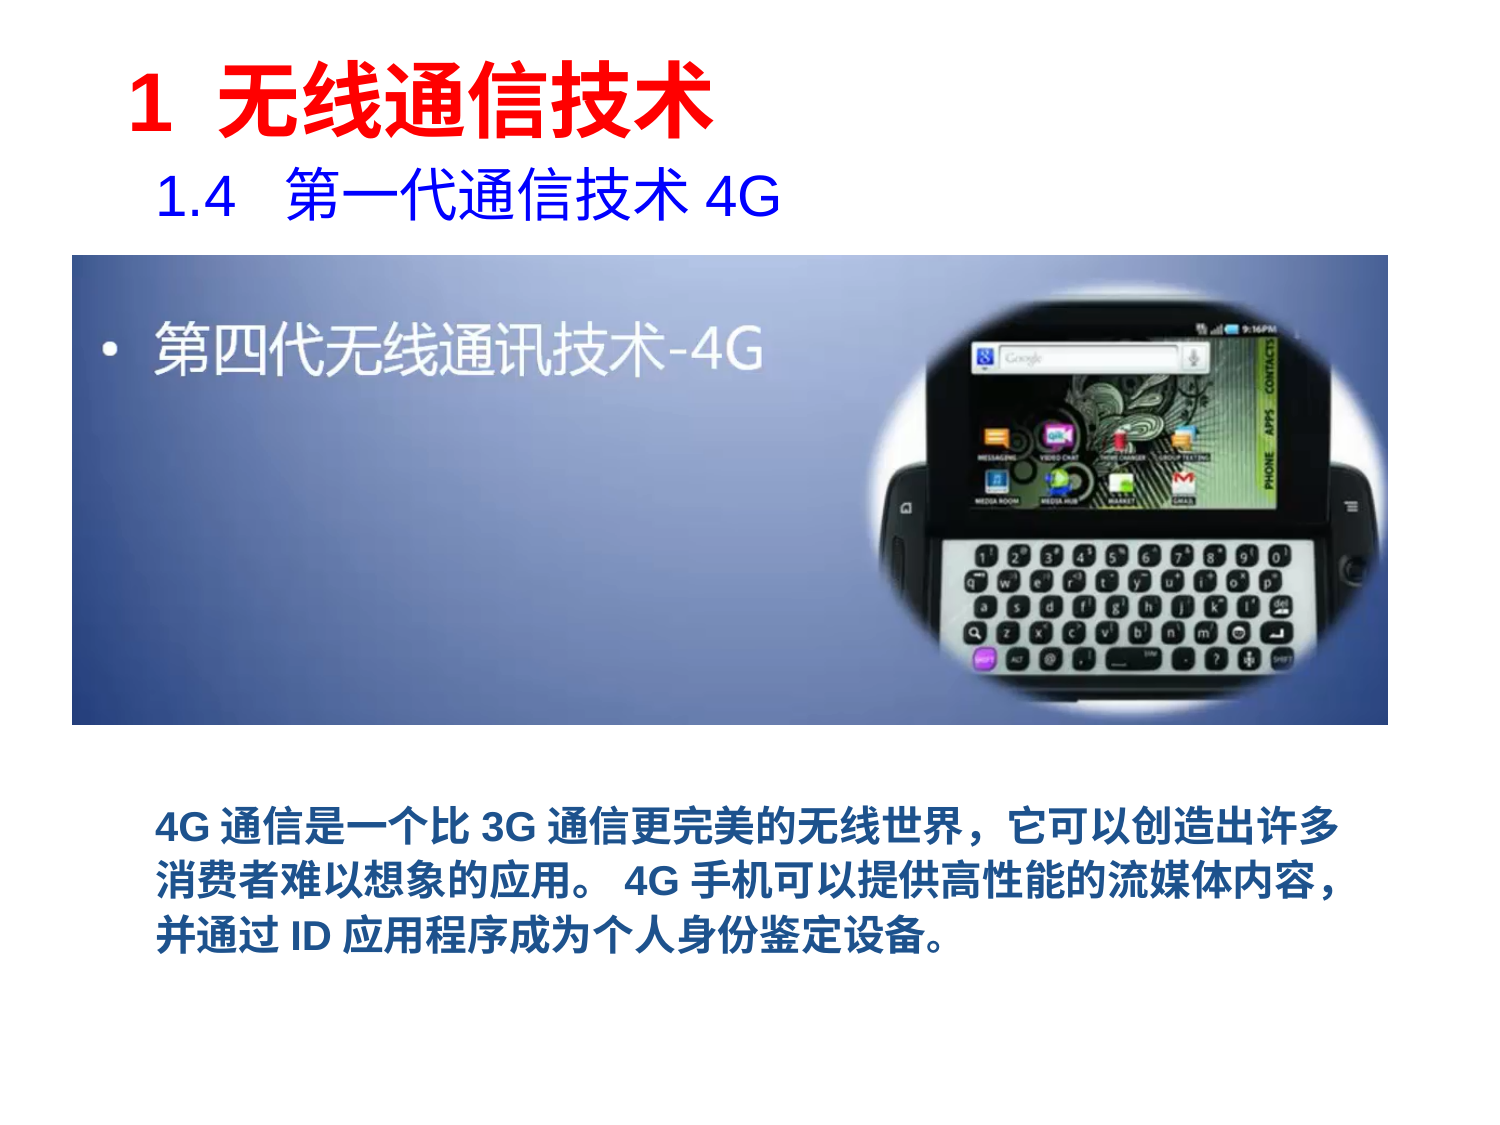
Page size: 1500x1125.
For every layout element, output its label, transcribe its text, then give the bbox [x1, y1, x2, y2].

picture [72, 255, 1388, 725]
text_box 1.4 第一代通信技术4G [140, 149, 1178, 237]
text_box 4G通信是一个比3G通信更完美的无线世界，它可以创造出许多消费者难以想象的应用。4G手机可以提供高性能的流媒体内容，并通过ID应用程序成为个人身份鉴定设备。 [140, 786, 1393, 967]
title 1 无线通信技术 [112, 54, 1150, 143]
